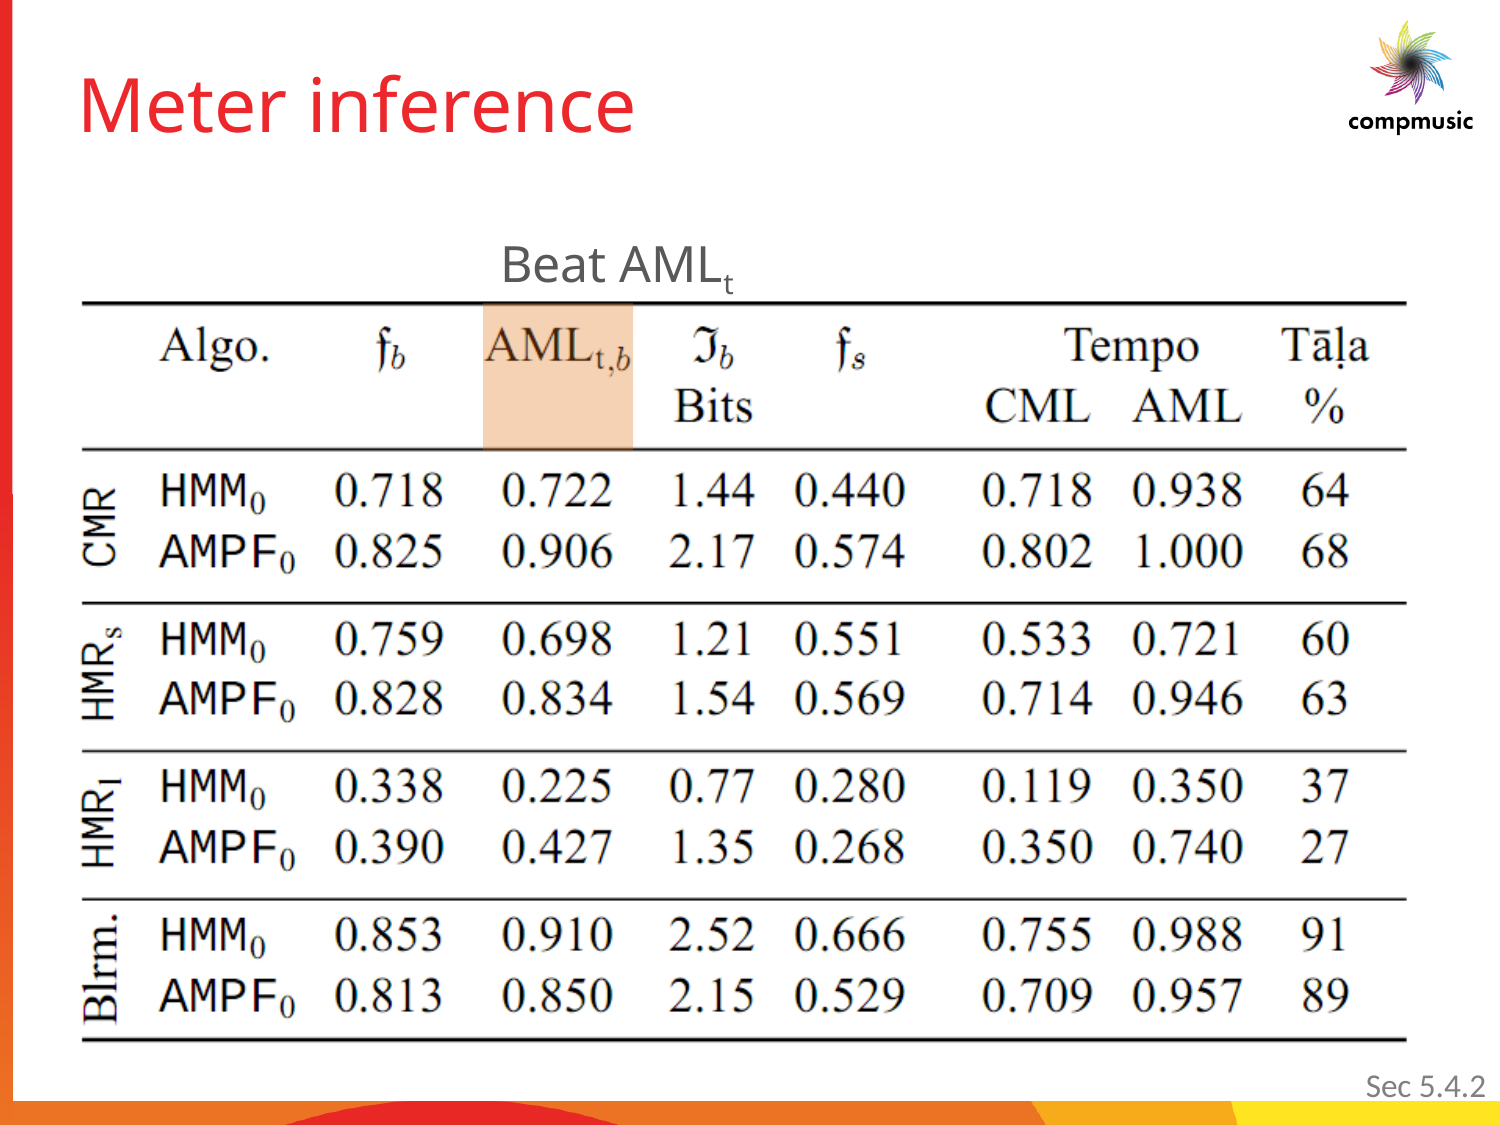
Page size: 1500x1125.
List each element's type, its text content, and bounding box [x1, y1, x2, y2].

text_box Sec 5.4.2 [1351, 1056, 1500, 1112]
picture [12, 1101, 1500, 1125]
text_box Beat AMLt [485, 224, 749, 284]
picture [62, 286, 1418, 1051]
picture [1346, 12, 1475, 142]
title Meter inference [62, 37, 1413, 168]
